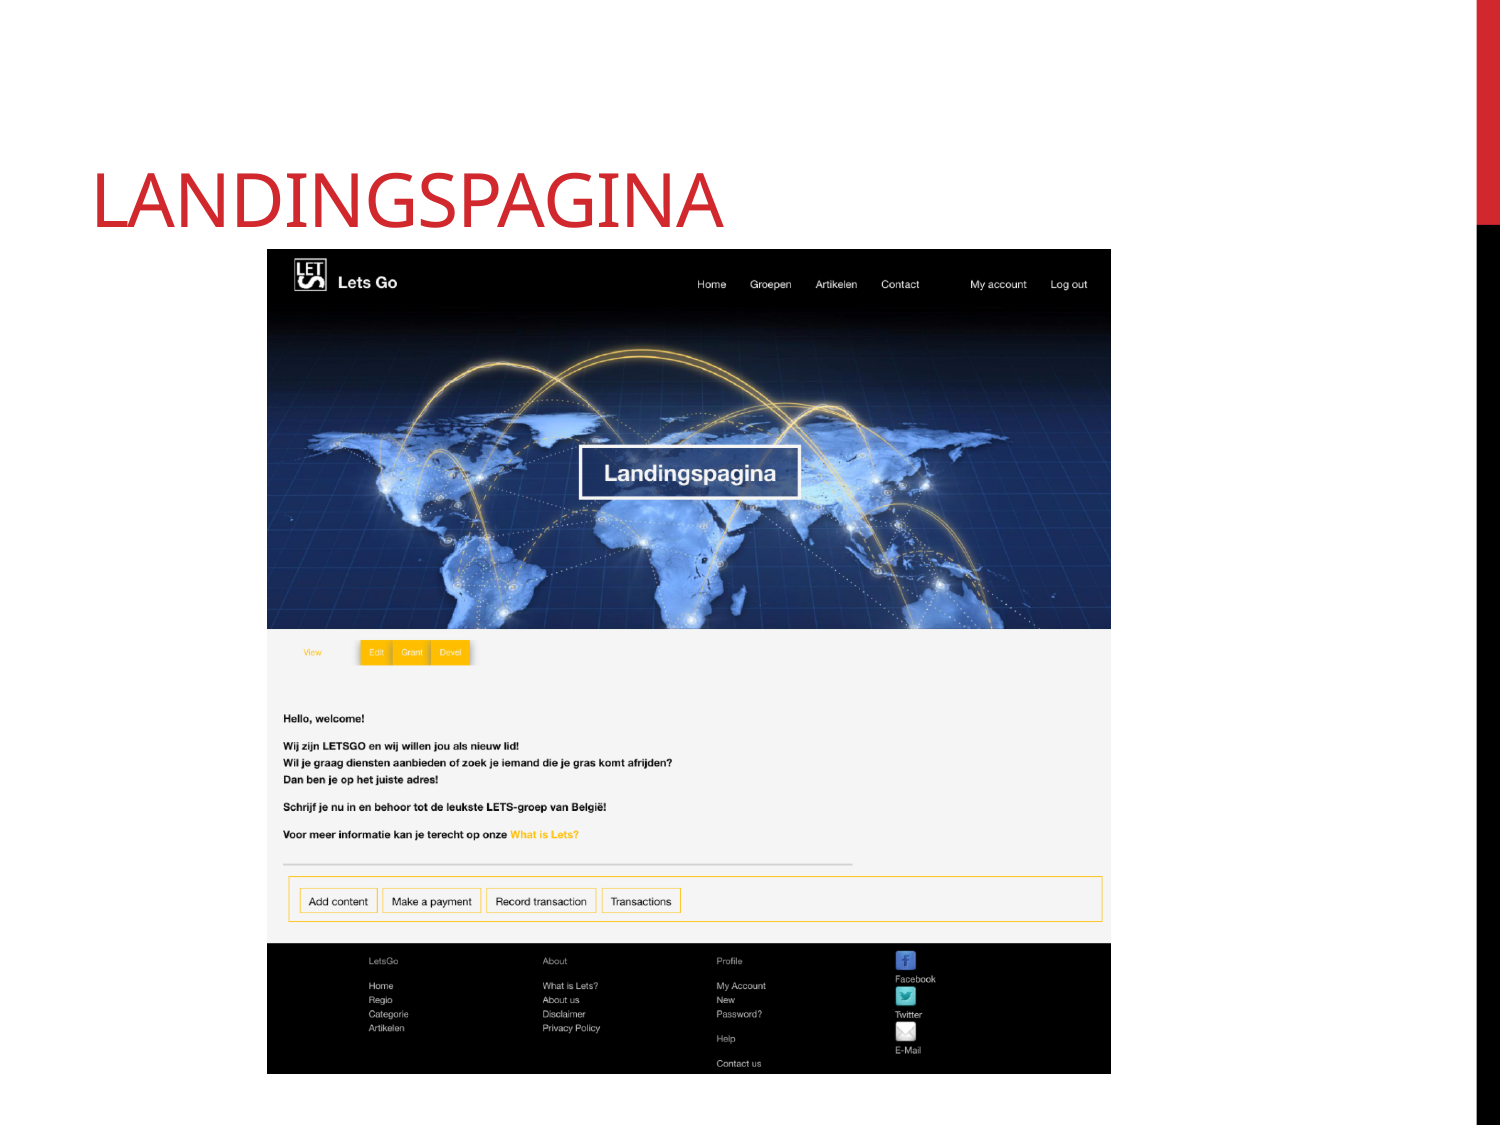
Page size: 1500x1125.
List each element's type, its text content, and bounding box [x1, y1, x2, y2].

title Landingspagina [75, 25, 1025, 250]
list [266, 249, 1111, 1075]
